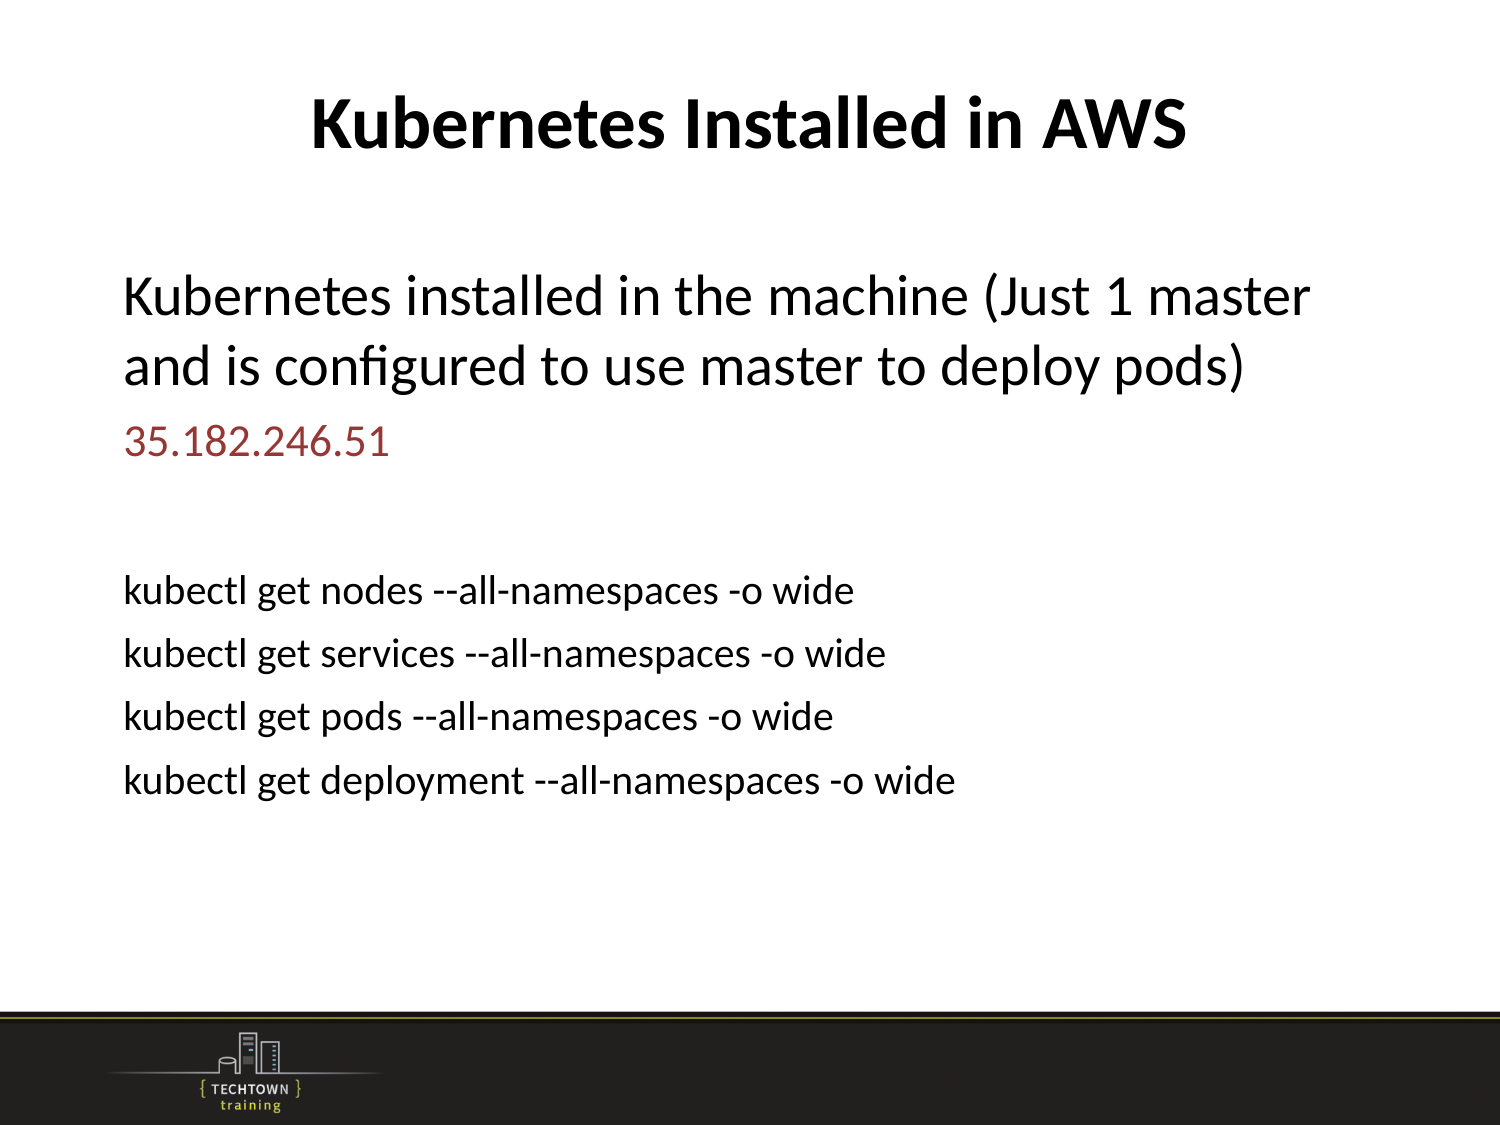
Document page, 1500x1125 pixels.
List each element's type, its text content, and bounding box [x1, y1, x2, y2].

title Kubernetes Installed in AWS [75, 24, 1425, 213]
picture [0, 0, 1500, 1125]
list Kubernetes installed in the machine (Just 1 master and is configured to use master to deploy pods) 35.182.246.51 kubectl get nodes --all-namespaces -o wide kubectl get services --all-namespaces -o wide kubectl get pods --all-namespaces -o wide kubectl get deployment --all-namespaces -o wide [75, 242, 1425, 985]
